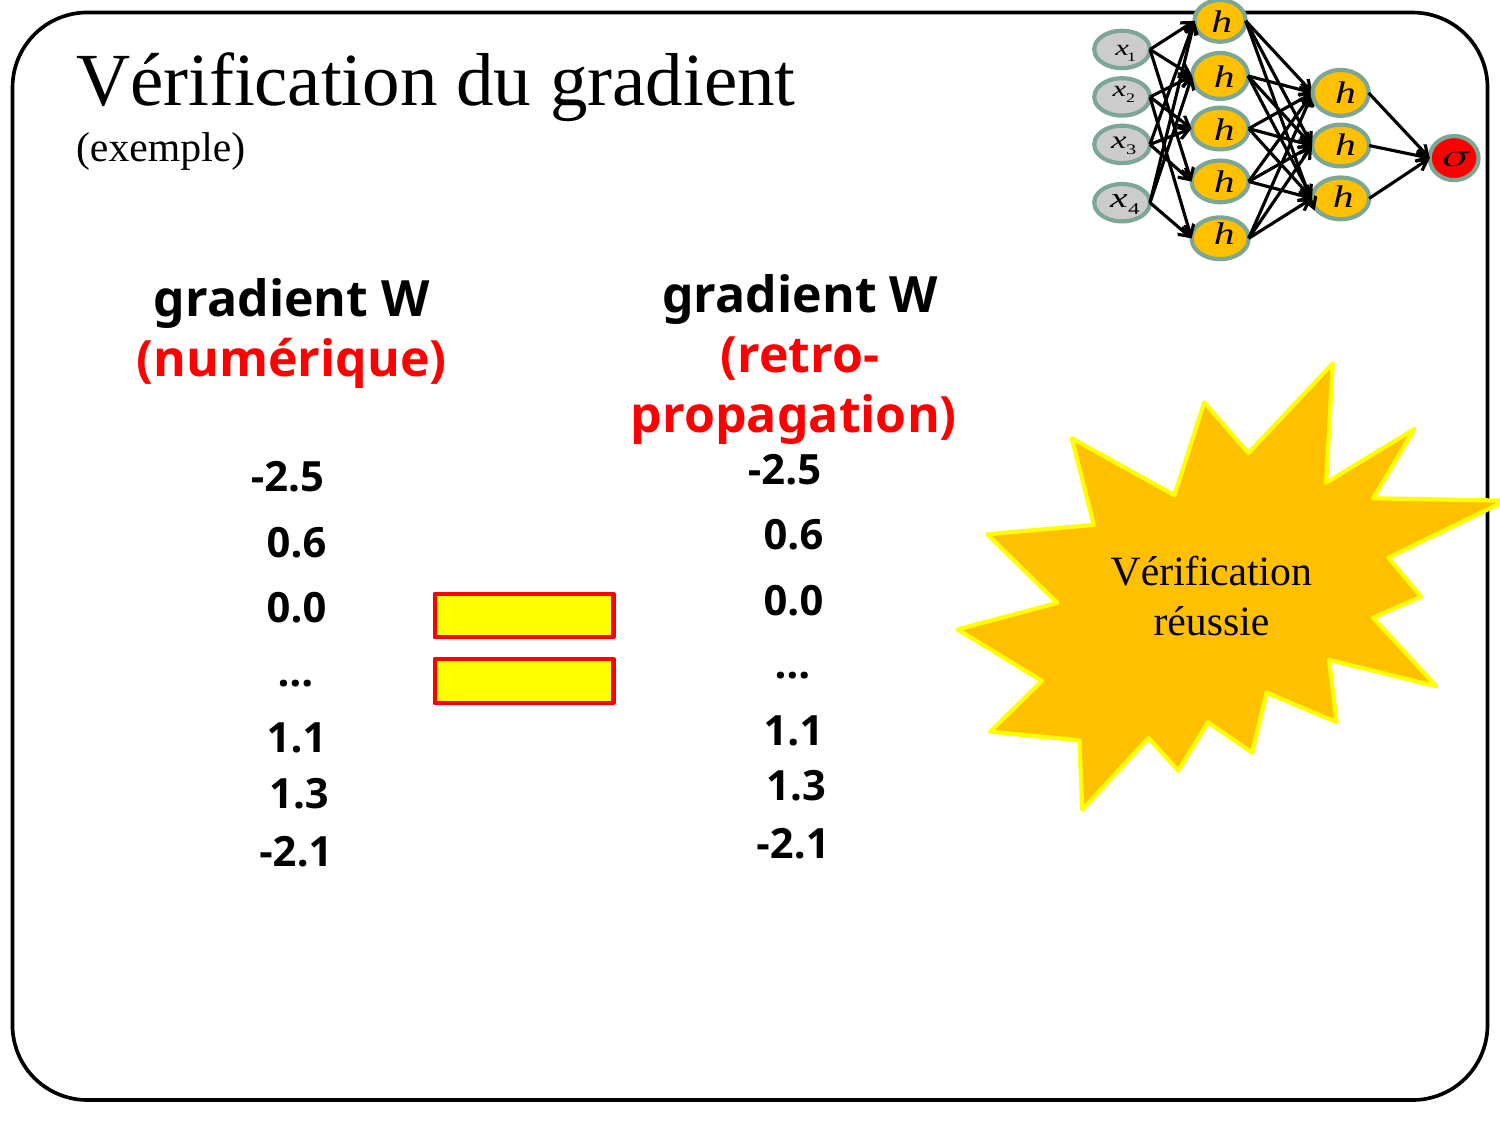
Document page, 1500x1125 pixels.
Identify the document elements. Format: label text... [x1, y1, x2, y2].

text_box -2.1 [244, 817, 358, 882]
text_box Vérification du gradient (exemple) [61, 22, 830, 178]
text_box 0.0 [748, 566, 862, 632]
text_box gradient W (retro-propagation) [550, 255, 1050, 451]
text_box -2.5 [236, 442, 403, 508]
text_box 1.1 [748, 696, 862, 761]
text_box 0.6 [251, 508, 365, 573]
text_box 0.0 [251, 573, 365, 639]
text_box Vérification réussie [955, 361, 1500, 812]
text_box … [759, 629, 873, 695]
text_box gradient W (numérique) [116, 259, 467, 394]
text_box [1094, 0, 1479, 260]
text_box [433, 592, 616, 639]
text_box 1.3 [254, 759, 368, 824]
text_box 1.3 [751, 751, 865, 817]
text_box 1.1 [251, 703, 365, 769]
text_box 0.6 [748, 500, 862, 566]
text_box … [262, 637, 376, 702]
text_box -2.5 [733, 435, 900, 500]
text_box [433, 657, 616, 705]
text_box -2.1 [741, 809, 855, 875]
